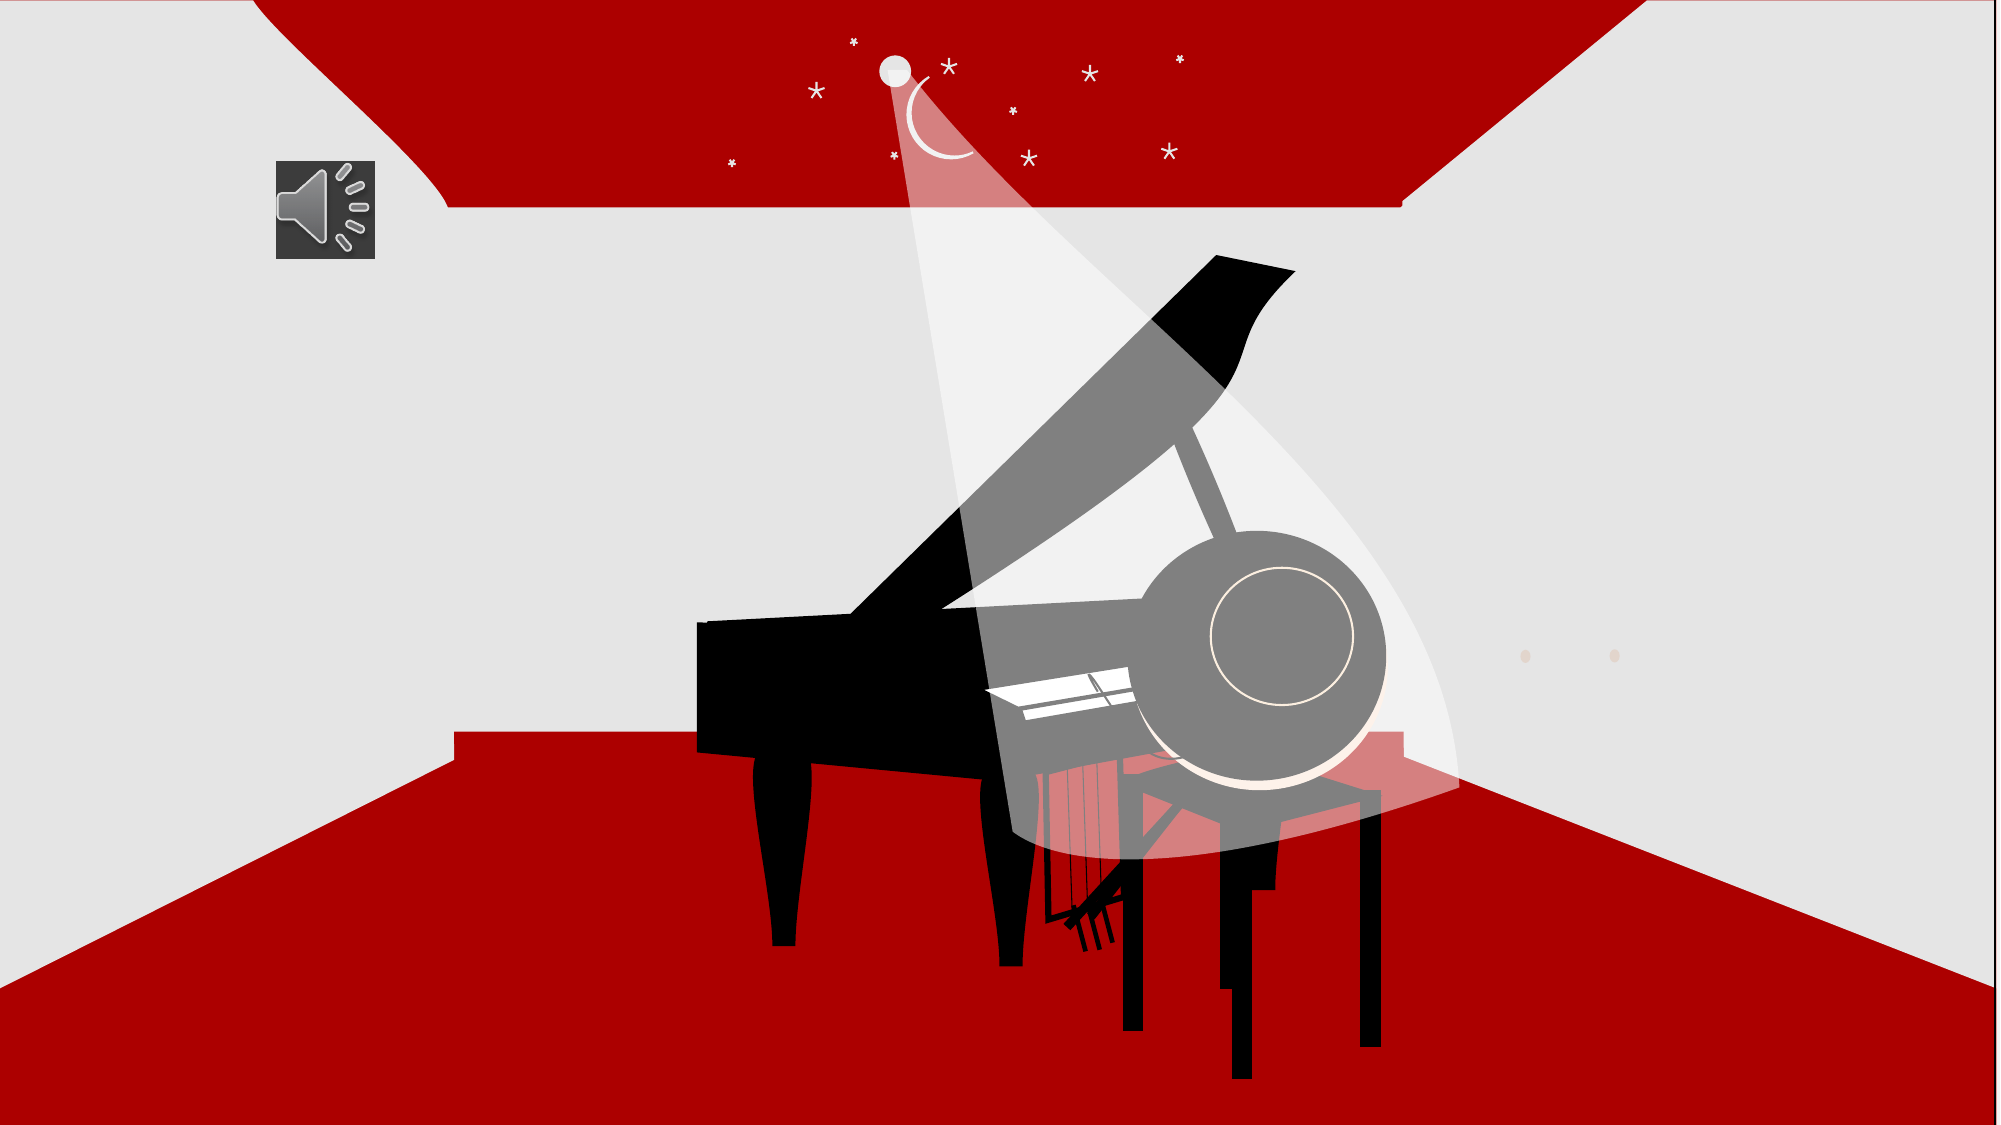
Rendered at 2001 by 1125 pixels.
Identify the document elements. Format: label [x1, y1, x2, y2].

text_box [728, 38, 1184, 170]
text_box [1389, 579, 1461, 813]
text_box [697, 256, 1389, 1078]
picture [275, 160, 376, 261]
text_box [902, 170, 1085, 256]
text_box [0, 0, 1996, 1125]
